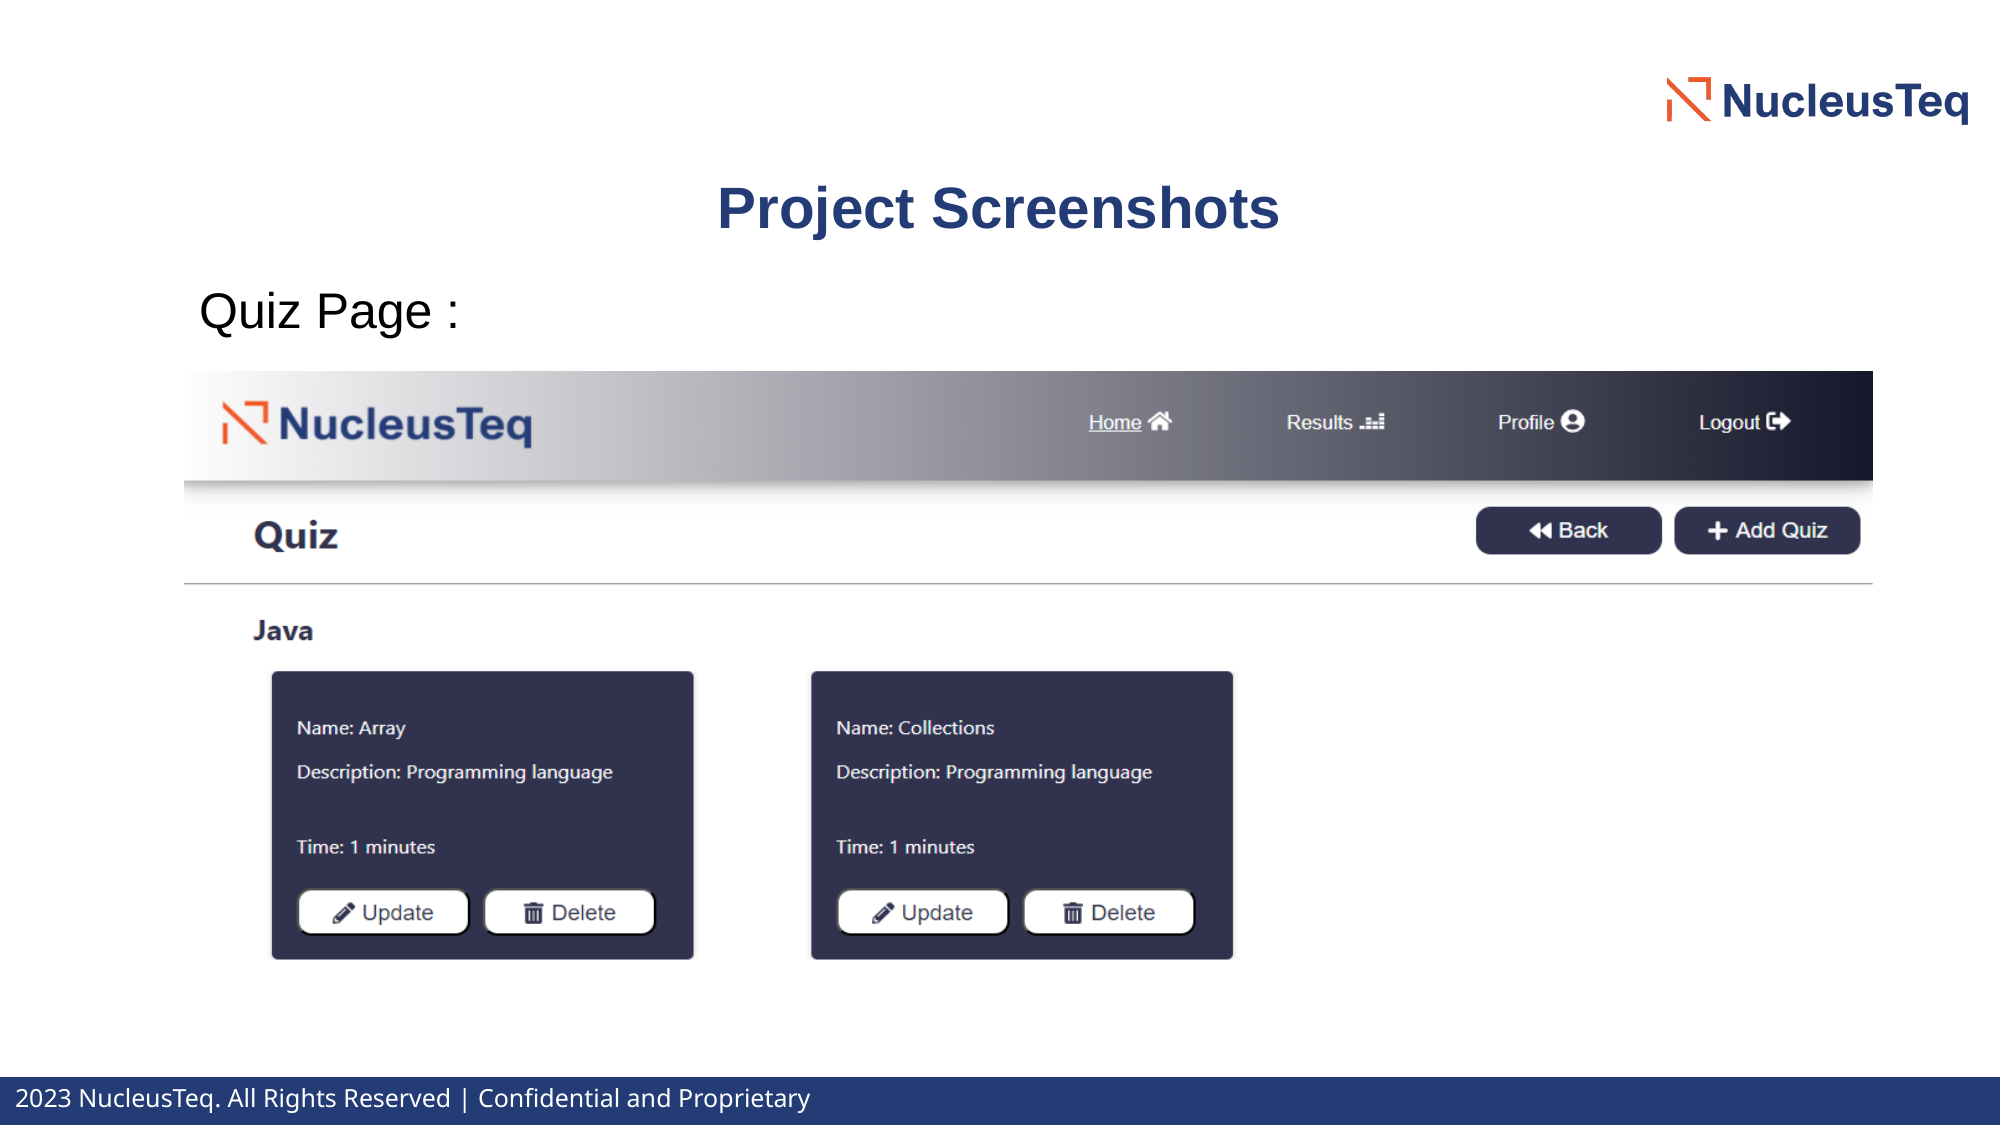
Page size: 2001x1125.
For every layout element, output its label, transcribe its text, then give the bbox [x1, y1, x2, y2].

list Project Screenshots [56, 170, 1944, 295]
text_box Quiz Page : [184, 271, 729, 346]
text_box 2023 NucleusTeq. All Rights Reserved | Confidential and Proprietary [0, 1072, 970, 1125]
text_box [970, 1077, 2000, 1125]
picture [1667, 77, 1968, 125]
picture [184, 370, 1873, 1049]
